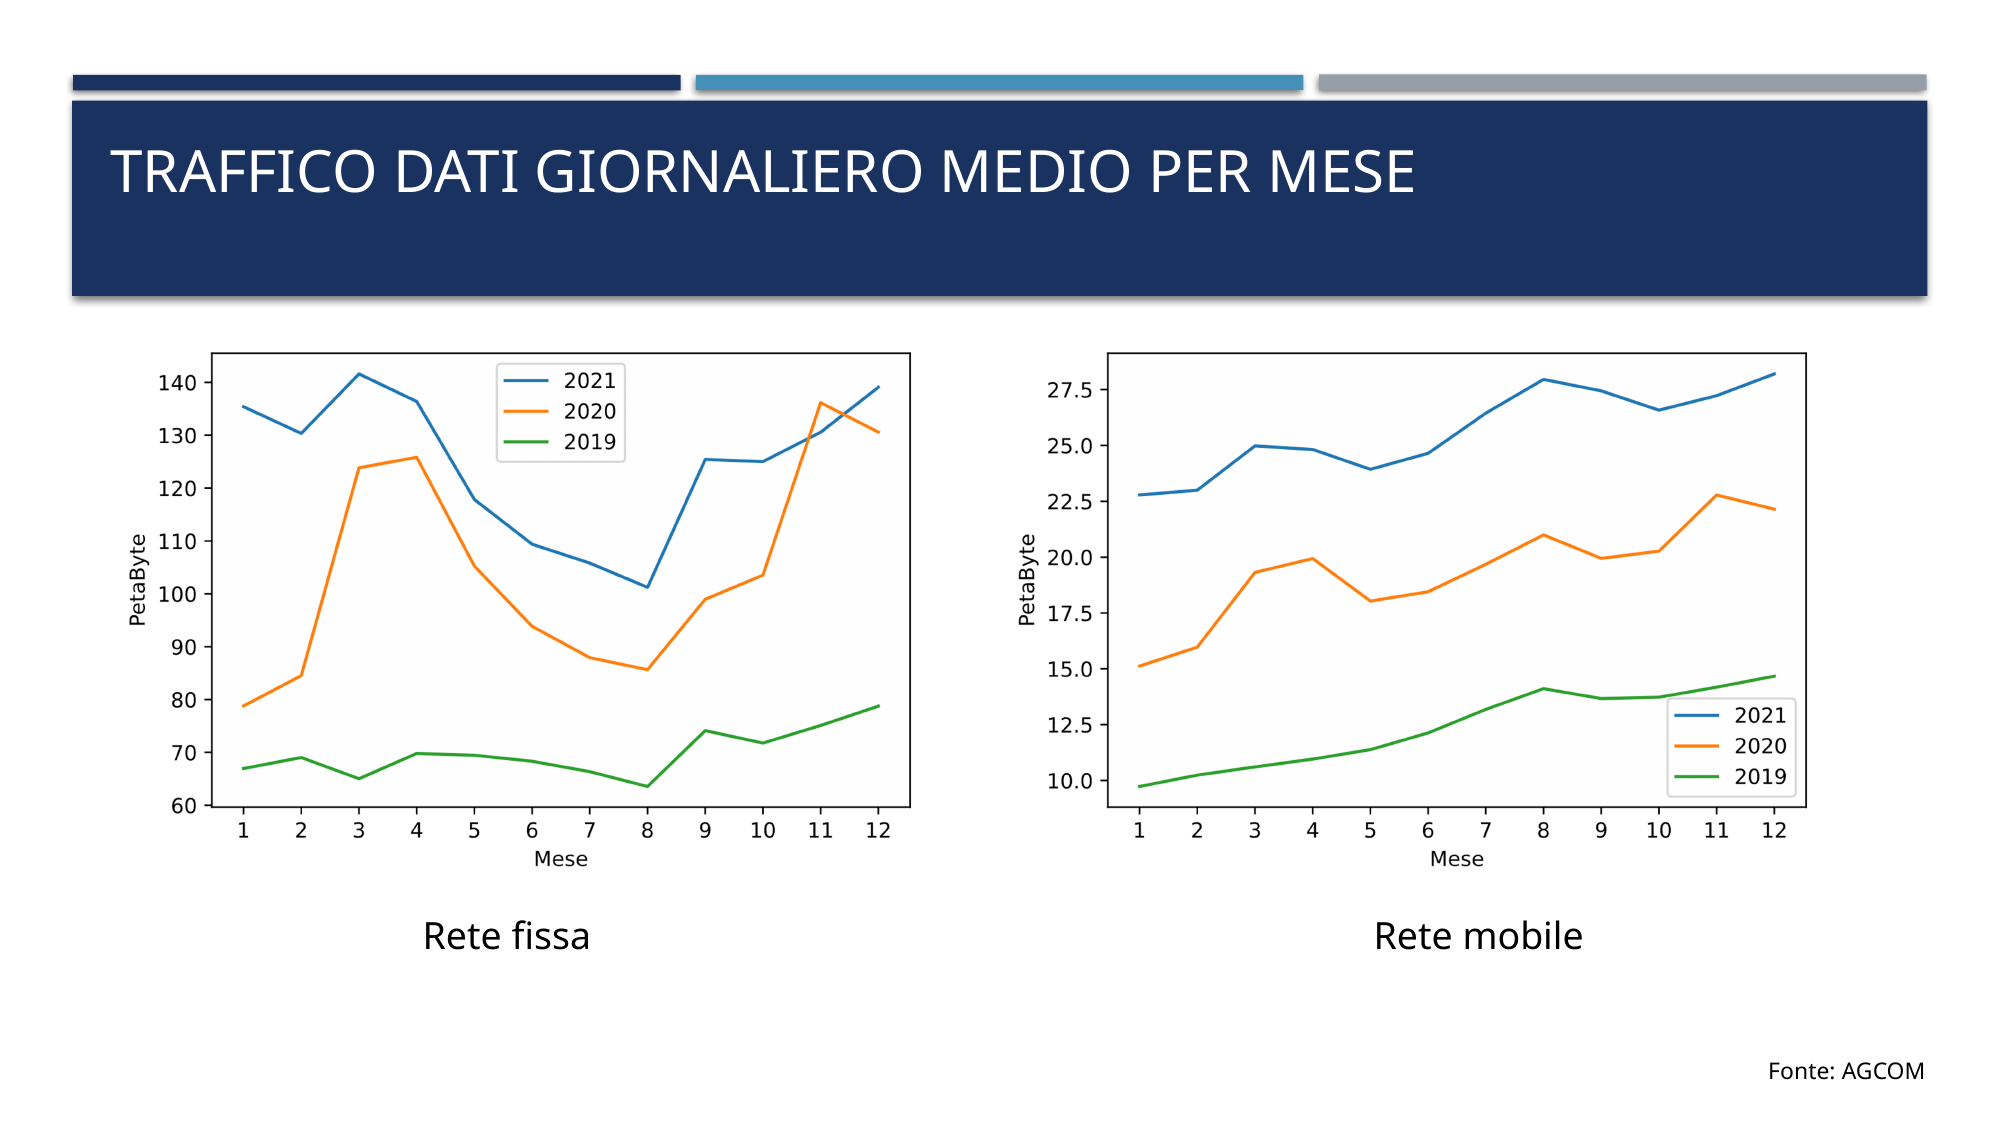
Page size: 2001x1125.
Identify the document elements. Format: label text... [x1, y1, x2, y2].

title Traffico dati giornaliero medio per mese [95, 115, 1905, 282]
text_box Rete fissa [408, 904, 692, 965]
text_box Fonte: AGCOM [1753, 1049, 1947, 1092]
picture [99, 280, 1896, 882]
text_box Rete mobile [1358, 904, 1643, 965]
